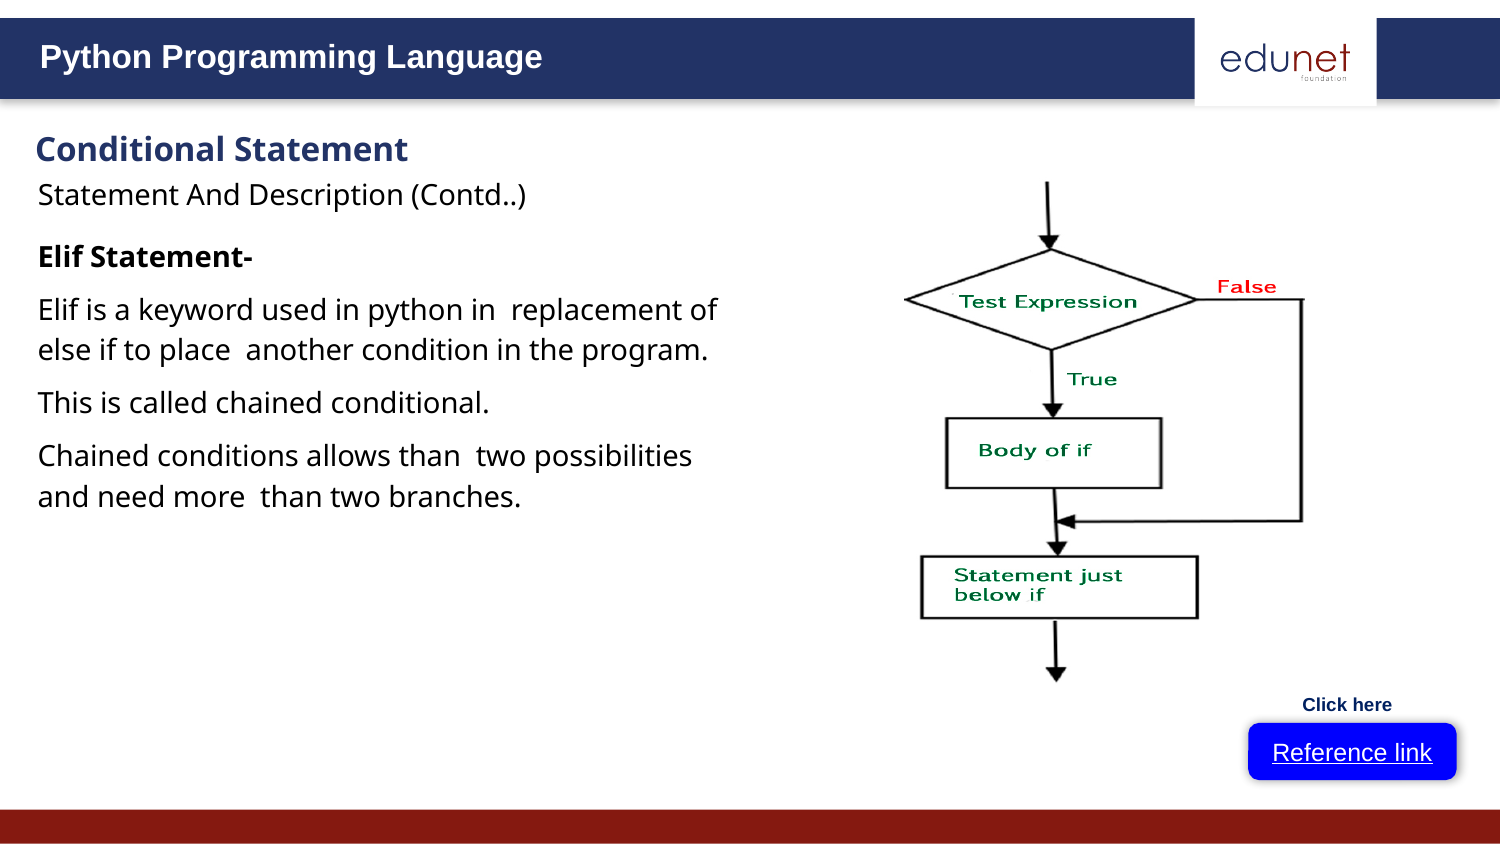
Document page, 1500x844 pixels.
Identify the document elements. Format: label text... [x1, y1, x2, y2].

text_box Click here [1287, 685, 1418, 723]
title Conditional Statement [32, 125, 519, 269]
text_box Elif Statement- Elif is a keyword used in python in replacement of else if to place another condition in the program. This is called chained conditional. Chained conditions allows than two possibilities and need more than two branches. [37, 230, 730, 513]
picture [1215, 38, 1356, 86]
text_box Reference link [1248, 722, 1457, 781]
text_box Statement And Description (Contd..) [35, 173, 629, 211]
picture [888, 168, 1331, 694]
